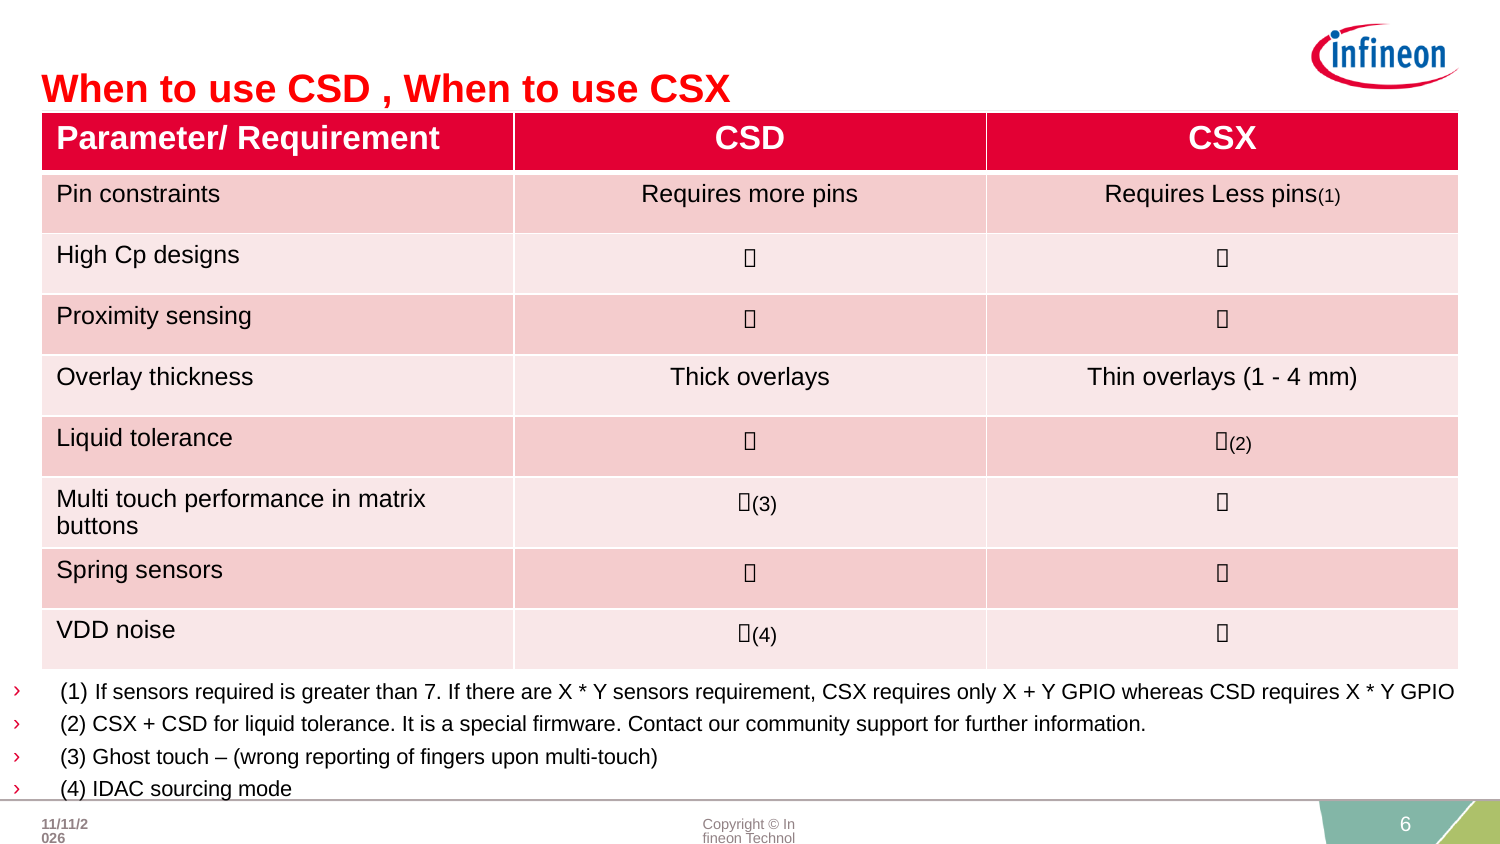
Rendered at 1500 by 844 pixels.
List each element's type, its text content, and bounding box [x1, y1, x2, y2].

table_cell  [515, 549, 986, 608]
table_cell Liquid tolerance [42, 417, 513, 476]
table_cell Overlay thickness [42, 356, 513, 415]
table_cell  [987, 234, 1458, 293]
table_cell  [515, 234, 986, 293]
table_header Parameter/ Requirement [42, 113, 513, 170]
table_cell  [515, 417, 986, 476]
text_box (1) If sensors required is greater than 7. If there are X * Y sensors requirement, CSX requires only X + Y GPIO whereas CSD requires X * Y GPIO (2) CSX + CSD for liquid tolerance. It is a special firmware. Contact our community support for further information. (3) Ghost touch – (wrong reporting of fingers upon multi-touch) (4) IDAC sourcing mode [13, 676, 1496, 802]
footer Copyright © Infineon Technologies AG 2020. All rights reserved. [702, 804, 798, 843]
table_cell (3) [515, 478, 986, 547]
picture [0, 0, 1500, 112]
table_cell Thin overlays (1 - 4 mm) [987, 356, 1458, 415]
picture [0, 799, 1500, 844]
table_cell Thick overlays [515, 356, 986, 415]
table_cell (4) [515, 610, 986, 669]
table_cell VDD noise [42, 610, 513, 669]
title When to use CSD , When to use CSX [41, 23, 1227, 111]
table_cell Multi touch performance in matrix buttons [42, 478, 513, 547]
table_cell Spring sensors [42, 549, 513, 608]
table_cell Proximity sensing [42, 295, 513, 354]
table_cell Requires Less pins(1) [987, 175, 1458, 233]
table_cell Requires more pins [515, 175, 986, 233]
table_cell High Cp designs [42, 234, 513, 293]
table_cell  [987, 549, 1458, 608]
table_cell  [987, 610, 1458, 669]
table_cell  [987, 295, 1458, 354]
table_header CSX [987, 113, 1458, 170]
slide_number 21-May-20 [41, 804, 89, 843]
table_cell Pin constraints [42, 175, 513, 233]
table_cell (2) [987, 417, 1458, 476]
table_cell  [987, 478, 1458, 547]
table_header CSD [515, 113, 986, 170]
slide_number 6 [1364, 804, 1412, 843]
table_cell  [515, 295, 986, 354]
